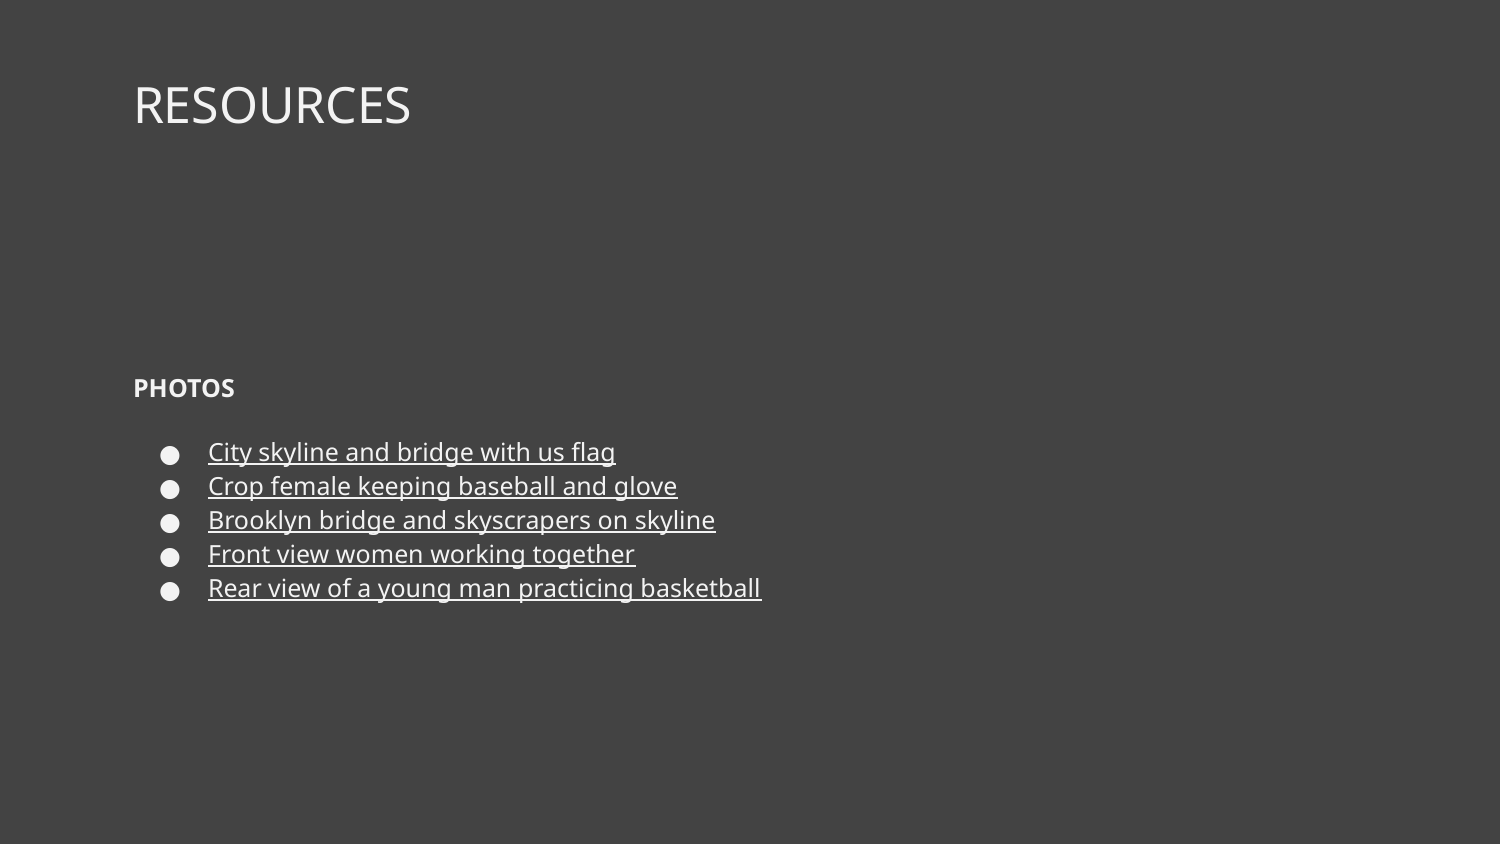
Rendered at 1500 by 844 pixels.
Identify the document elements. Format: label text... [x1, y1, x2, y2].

list PHOTOS City skyline and bridge with us flag Crop female keeping baseball and glove Brooklyn bridge and skyscrapers on skyline Front view women working together Rear view of a young man practicing basketball [118, 233, 1382, 746]
title RESOURCES [118, 58, 646, 196]
